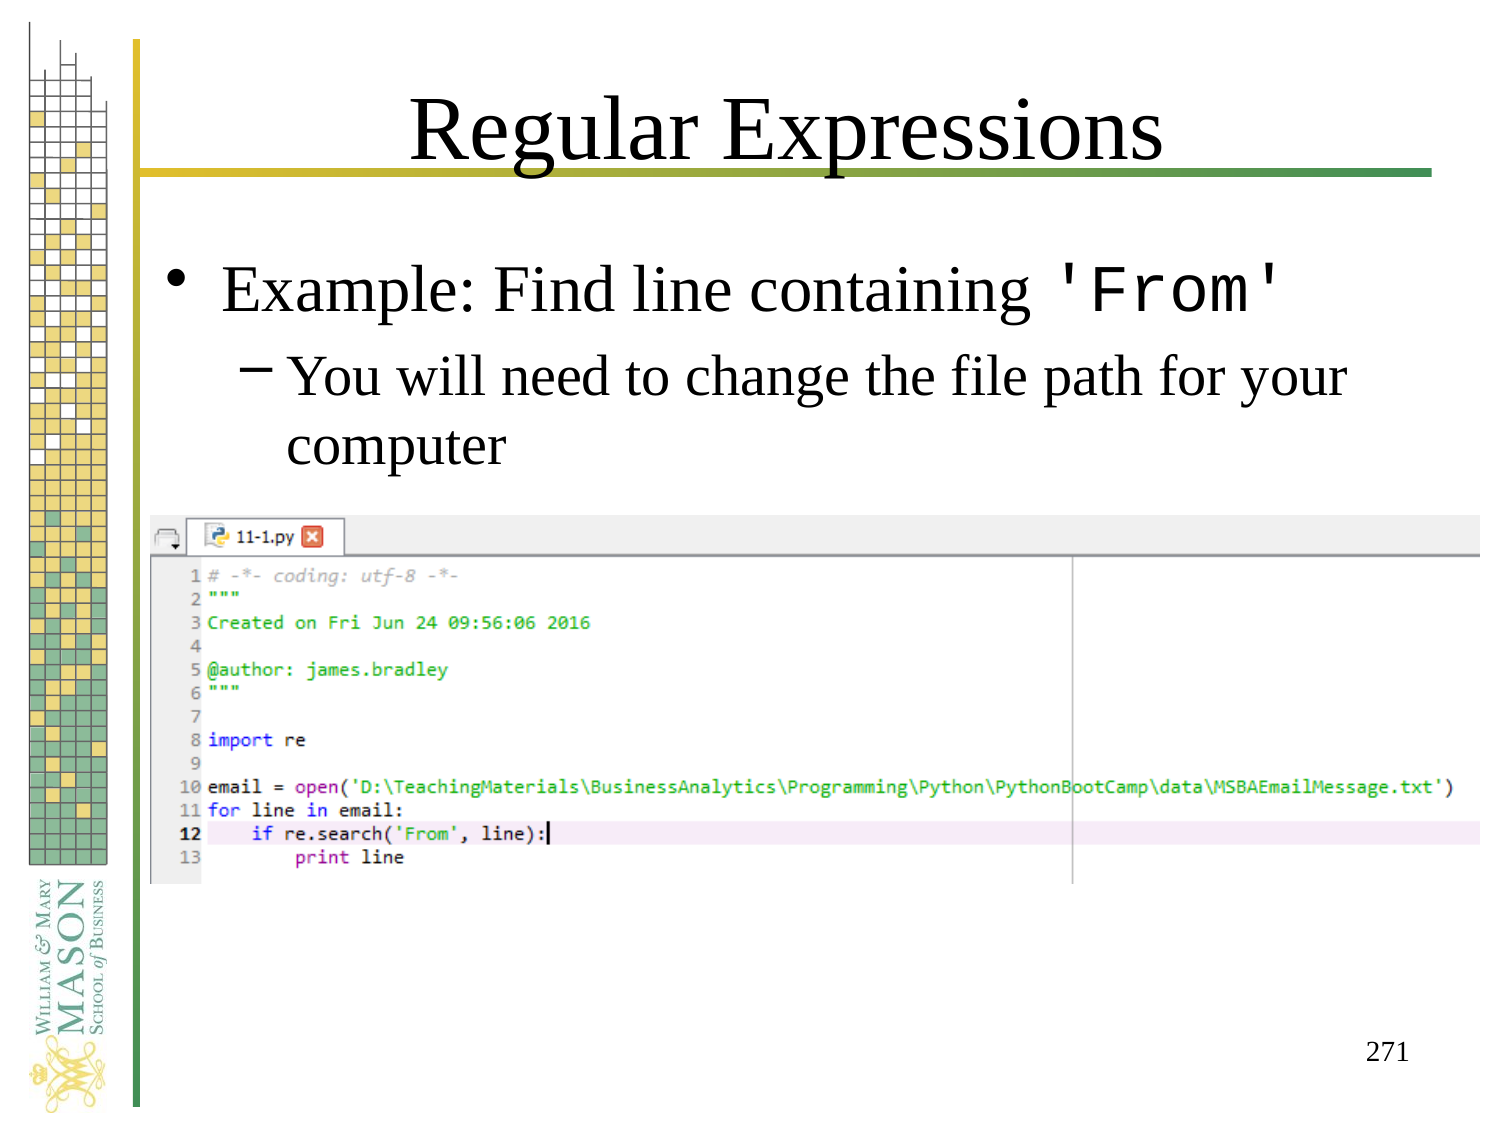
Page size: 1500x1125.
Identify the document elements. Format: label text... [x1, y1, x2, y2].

picture [149, 515, 1480, 885]
list Example: Find line containing 'From' You will need to change the file path for your computer [150, 237, 1500, 1005]
title Regular Expressions [150, 45, 1425, 200]
slide_number 271 [1048, 1024, 1426, 1103]
slide_number 65 [29, 879, 107, 1113]
